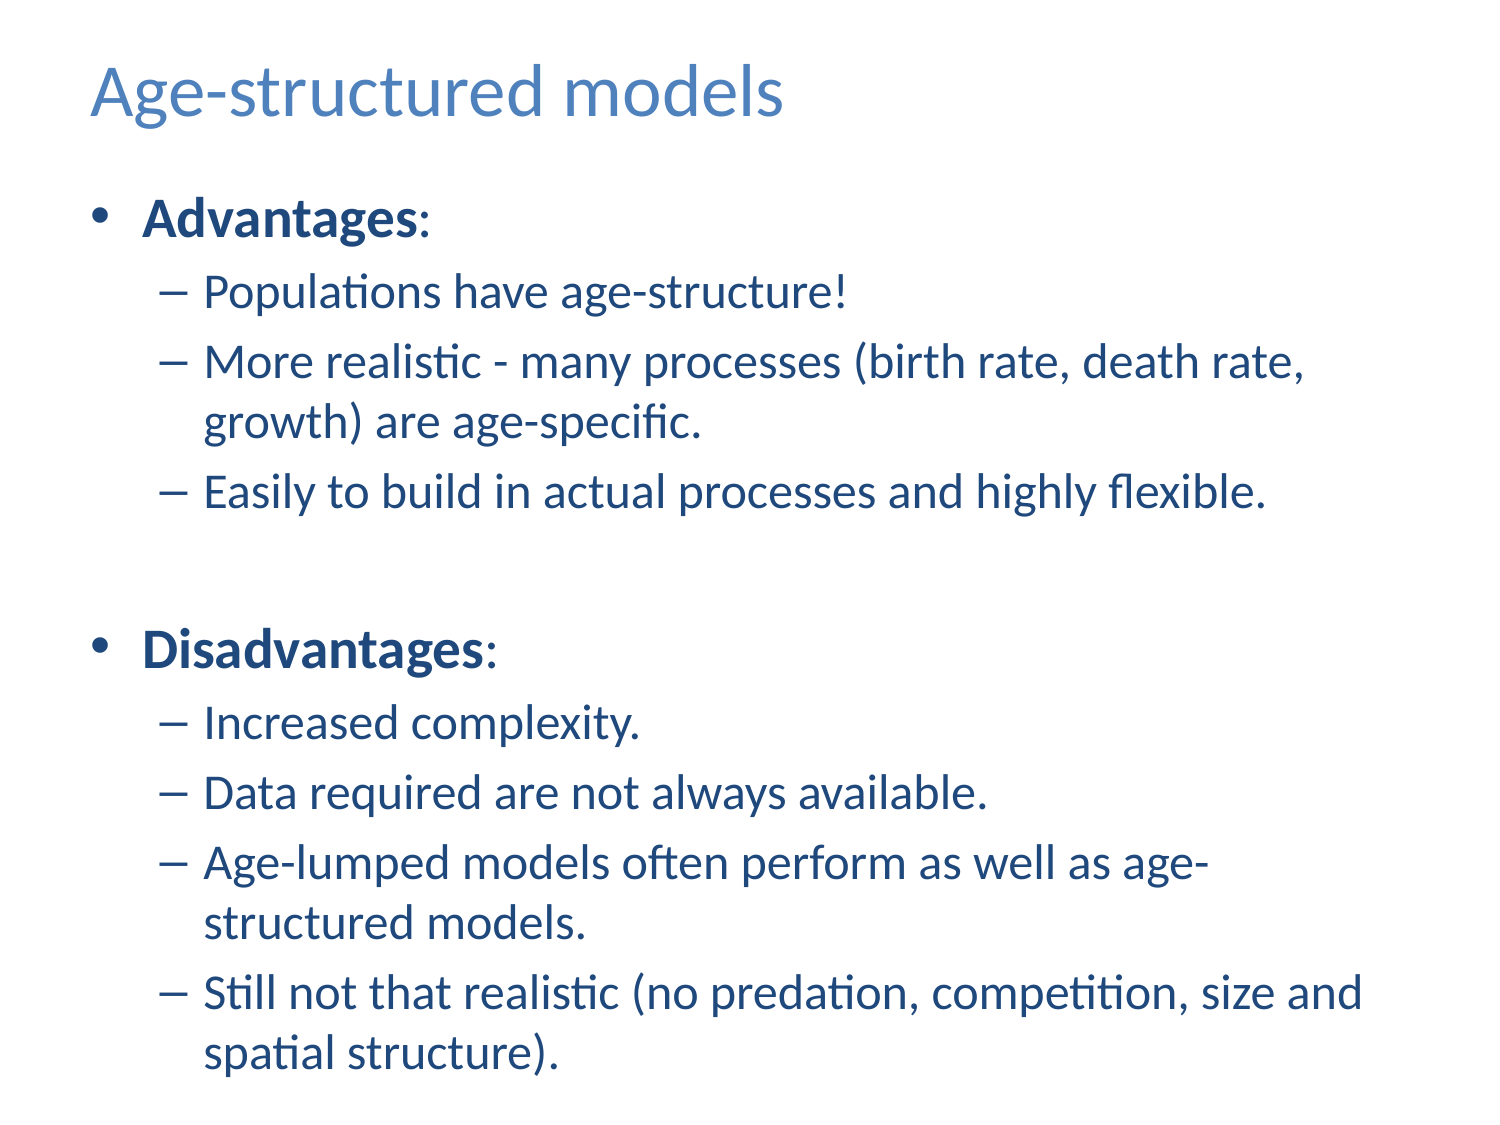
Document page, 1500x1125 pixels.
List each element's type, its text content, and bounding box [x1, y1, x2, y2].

title Age-structured models [75, 30, 1425, 144]
list Advantages: Populations have age-structure! More realistic - many processes (birth rate, death rate, growth) are age-specific. Easily to build in actual processes and highly flexible. Disadvantages: Increased complexity. Data required are not always available. Age-lumped models often perform as well as age-structured models. Still not that realistic (no predation, competition, size and spatial structure). [75, 172, 1425, 1090]
